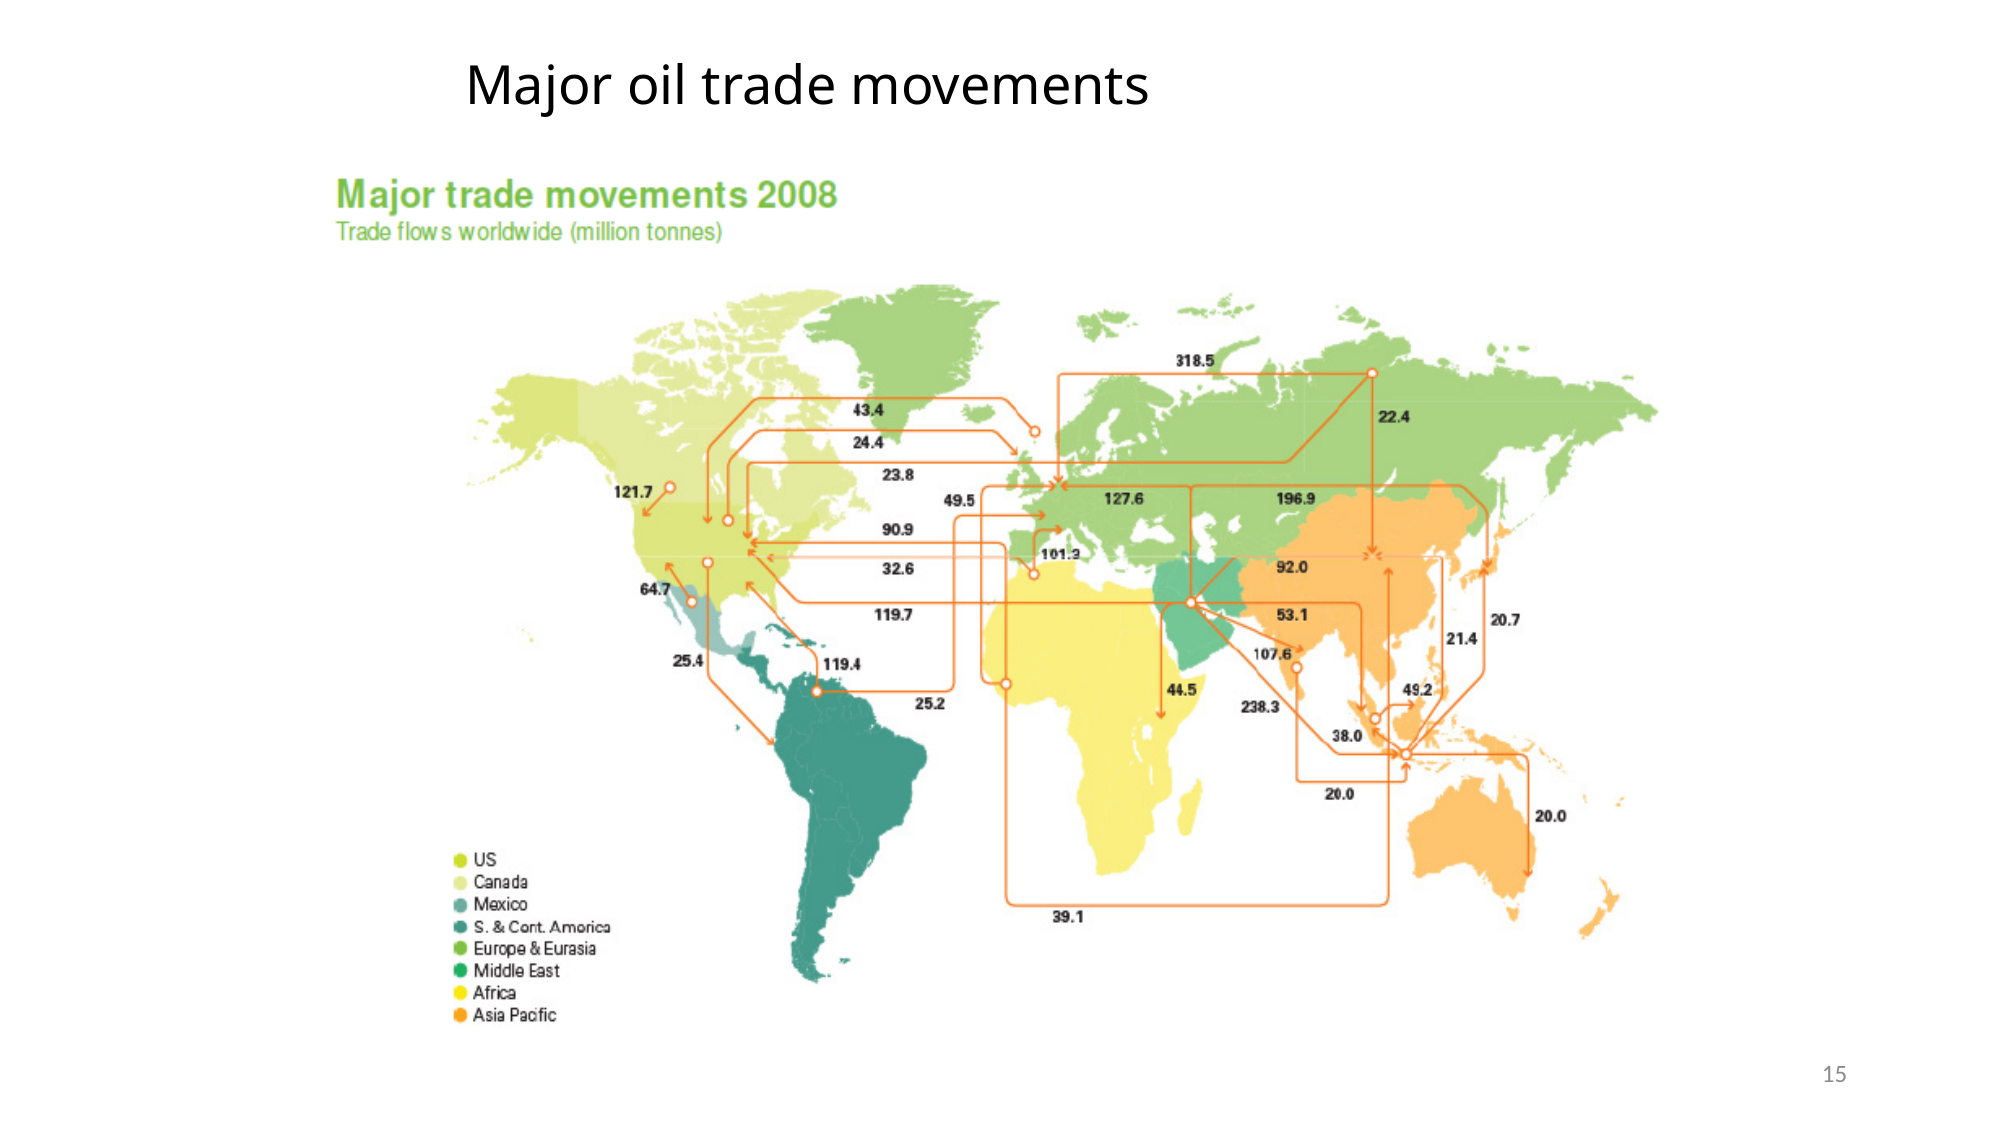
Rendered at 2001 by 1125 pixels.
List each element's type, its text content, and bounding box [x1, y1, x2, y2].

title Major oil trade movements [450, 50, 1588, 125]
picture [329, 174, 1671, 1032]
slide_number 15 [1412, 1042, 1863, 1103]
